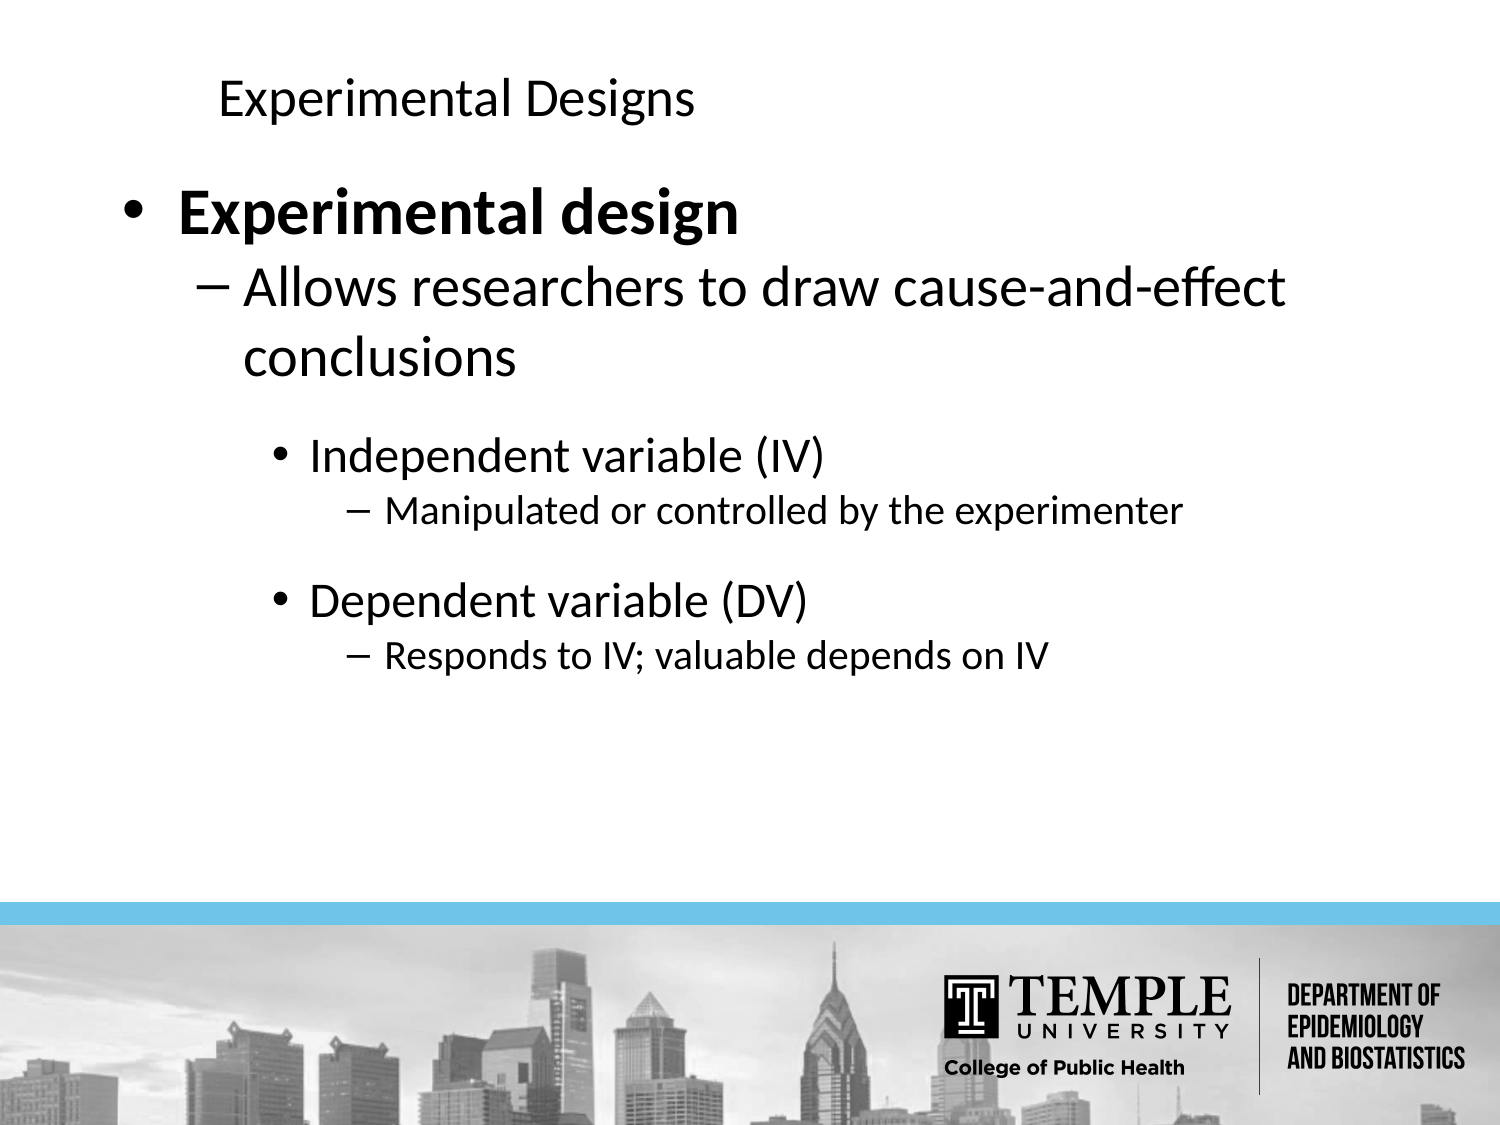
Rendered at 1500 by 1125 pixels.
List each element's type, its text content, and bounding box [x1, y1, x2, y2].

title Experimental Designs [106, 53, 809, 136]
list Experimental design Allows researchers to draw cause-and-effect conclusions Independent variable (IV) Manipulated or controlled by the experimenter Dependent variable (DV) Responds to IV; valuable depends on IV [106, 160, 1457, 901]
picture [0, 902, 1500, 1125]
